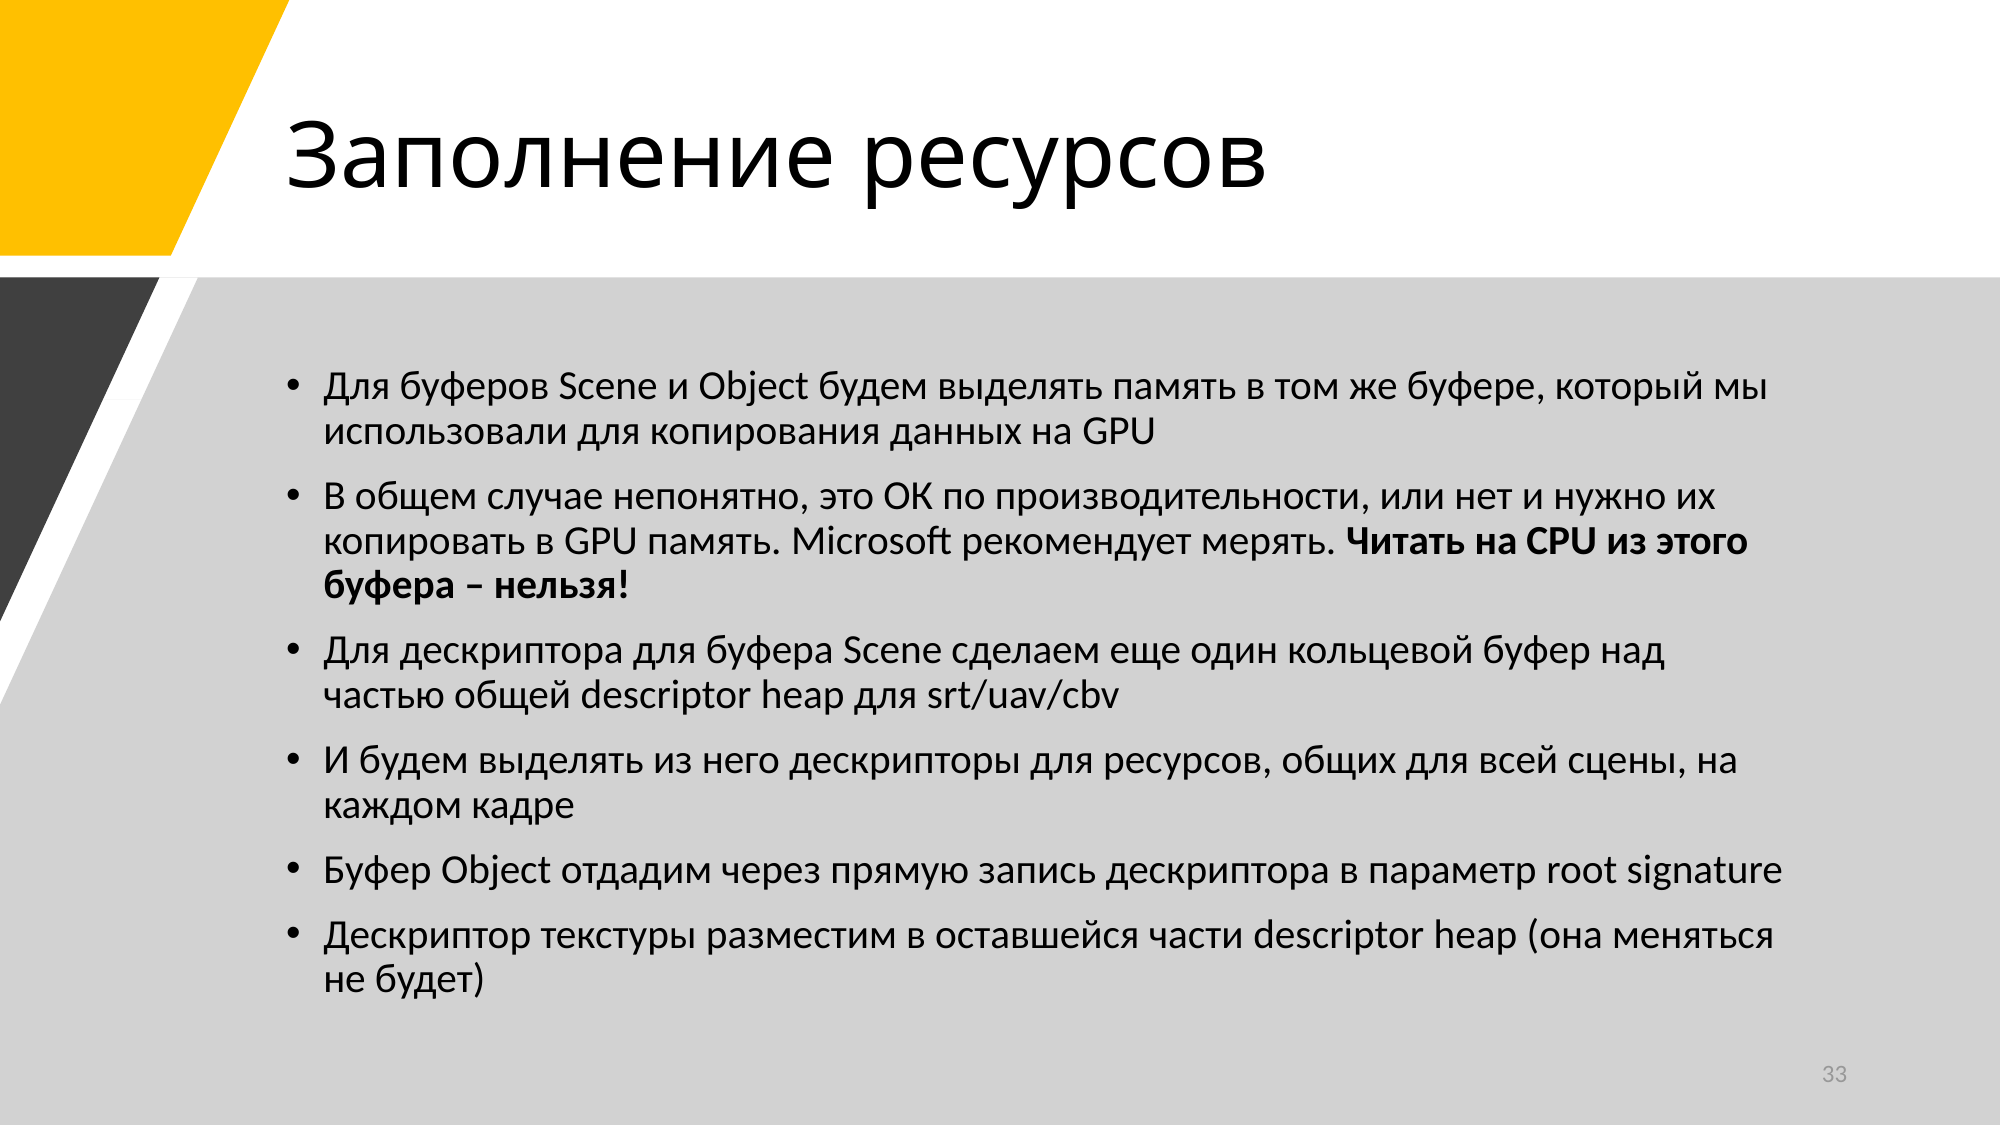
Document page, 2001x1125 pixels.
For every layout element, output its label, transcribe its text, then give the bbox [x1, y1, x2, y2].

list Для буферов Scene и Object будем выделять память в том же буфере, который мы использовали для копирования данных на GPU В общем случае непонятно, это ОК по производительности, или нет и нужно их копировать в GPU память. Microsoft рекомендует мерять. Читать на CPU из этого буфера – нельзя! Для дескриптора для буфера Scene сделаем еще один кольцевой буфер над частью общей descriptor heap для srt/uav/cbv И будем выделять из него дескрипторы для ресурсов, общих для всей сцены, на каждом кадре Буфер Object отдадим через прямую запись дескриптора в параметр root signature Дескриптор текстуры разместим в оставшейся части descriptor heap (она меняться не будет) [271, 356, 1808, 1035]
text_box [0, 0, 291, 257]
text_box [0, 276, 162, 622]
text_box [0, 276, 2000, 1125]
title Заполнение ресурсов [271, 60, 1808, 255]
slide_number 33 [1412, 1042, 1863, 1103]
